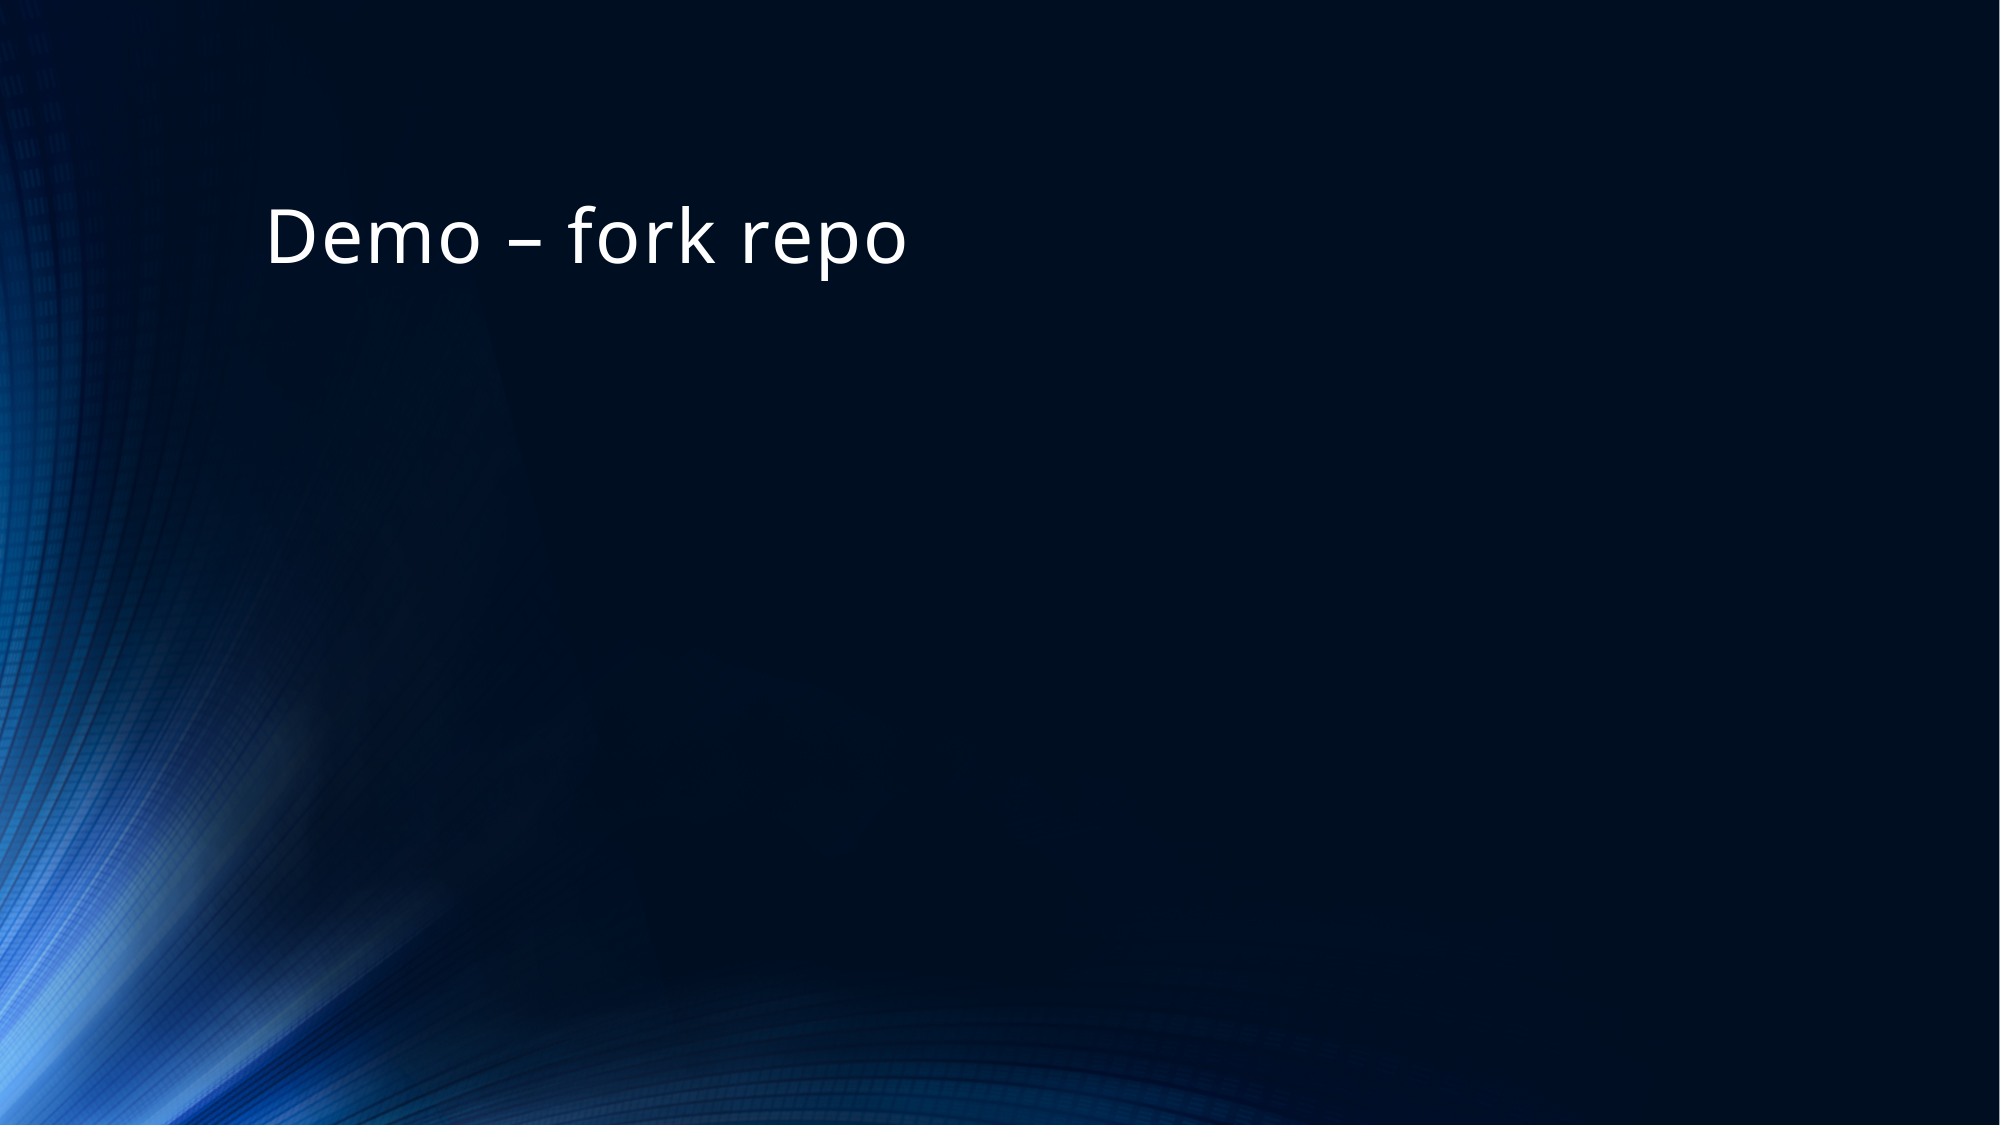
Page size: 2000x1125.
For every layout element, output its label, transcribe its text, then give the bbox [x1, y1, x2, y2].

picture [0, 0, 2000, 1125]
title Demo – fork repo [249, 62, 1750, 288]
